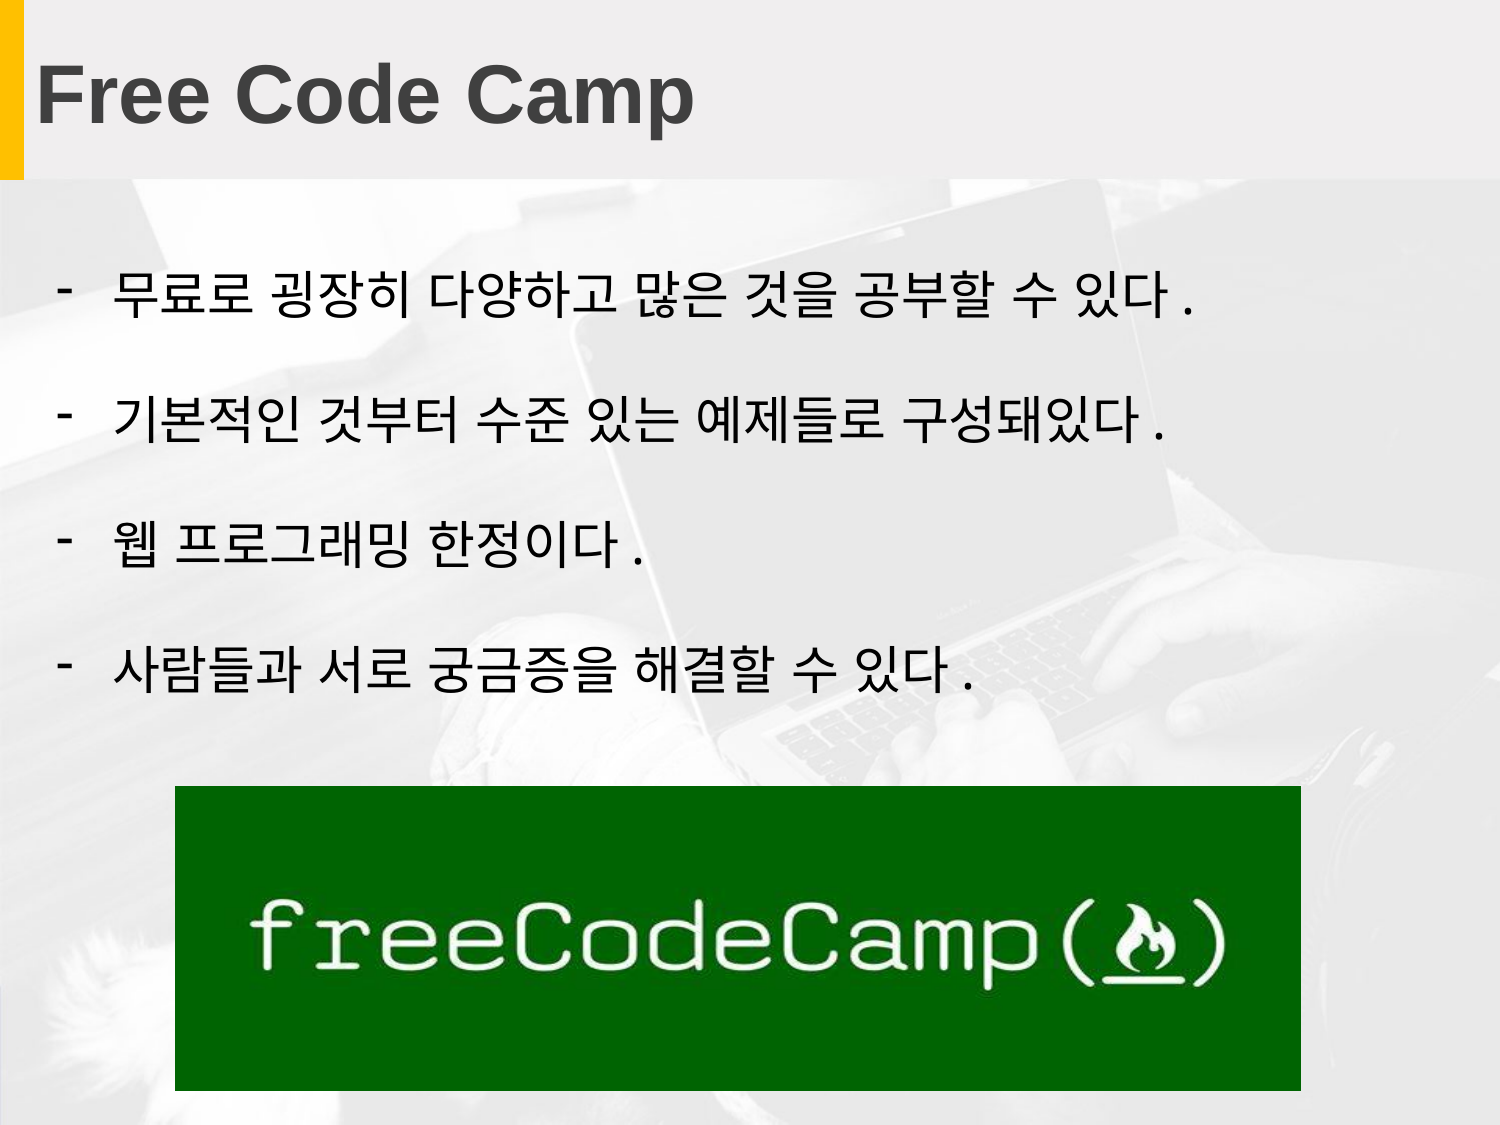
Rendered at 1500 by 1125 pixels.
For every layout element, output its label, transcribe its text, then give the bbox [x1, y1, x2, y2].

picture [0, 179, 1500, 1125]
text_box 무료로 굉장히 다양하고 많은 것을 공부할 수 있다. 기본적인 것부터 수준 있는 예제들로 구성돼있다. 웹 프로그래밍 한정이다. 사람들과 서로 궁금증을 해결할 수 있다. [41, 255, 1436, 708]
title Free Code Camp [21, 2, 1500, 179]
